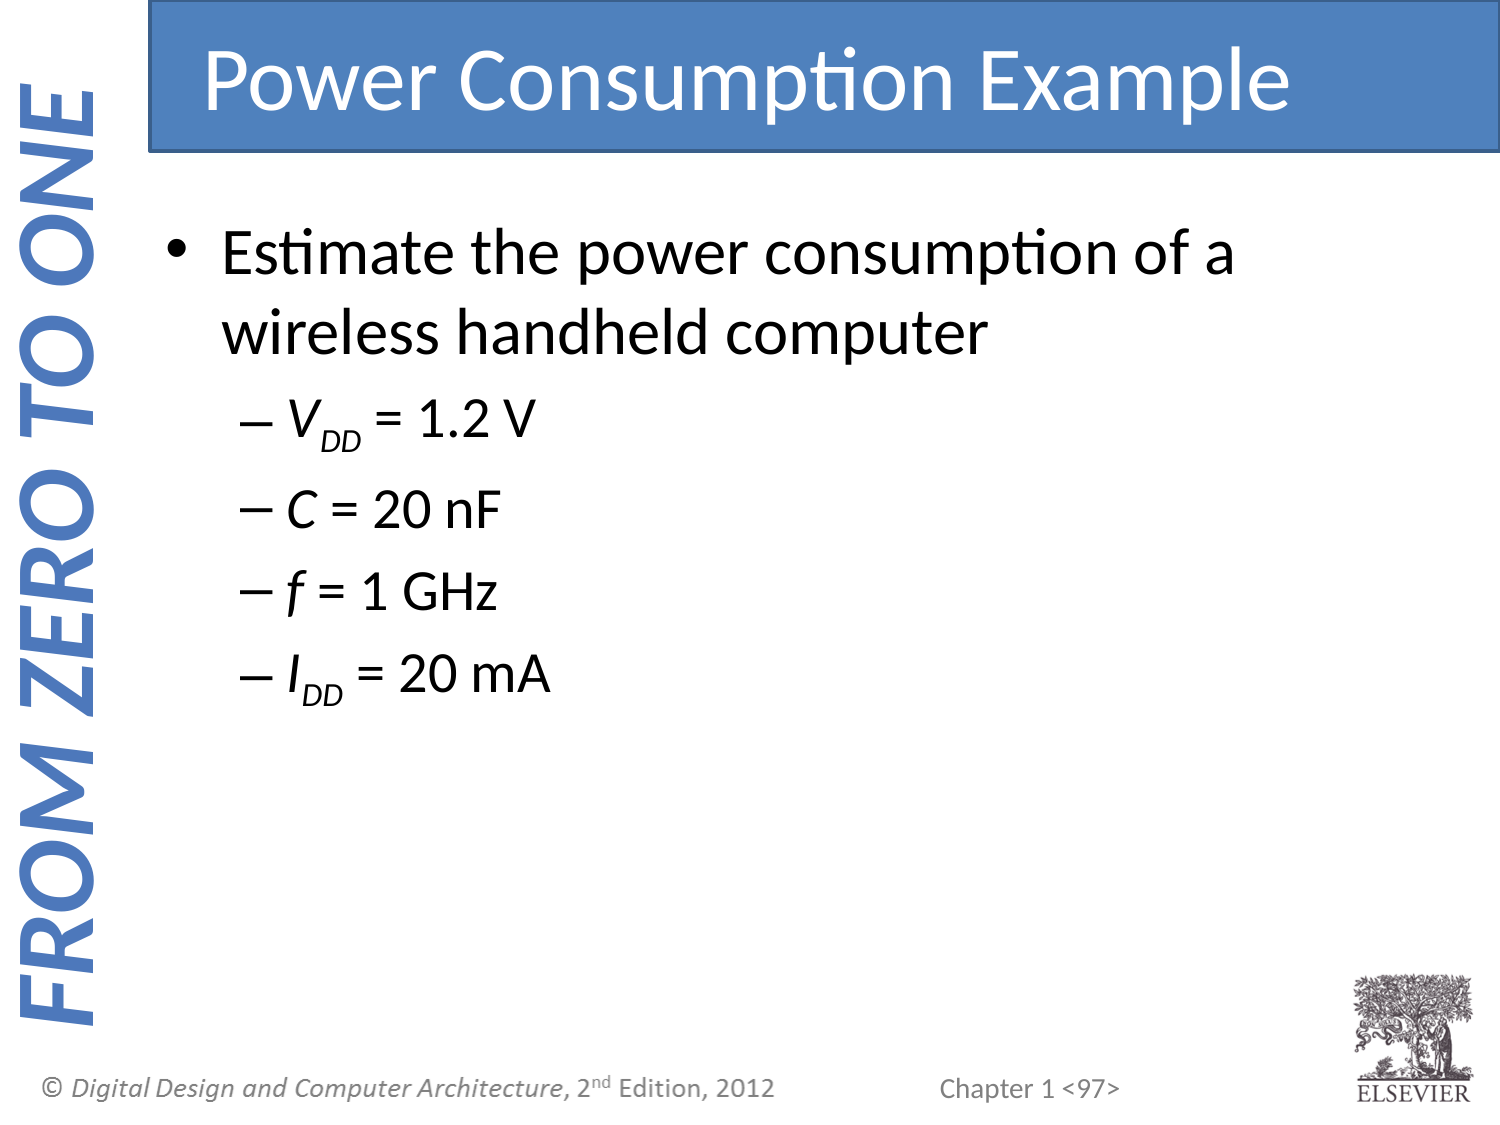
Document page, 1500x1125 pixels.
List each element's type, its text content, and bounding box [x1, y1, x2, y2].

text_box Power Consumption Example [187, 11, 1488, 136]
picture [0, 0, 1500, 1125]
list Estimate the power consumption of a wireless handheld computer VDD = 1.2 V C = 20 nF f = 1 GHz IDD = 20 mA [150, 200, 1425, 1063]
